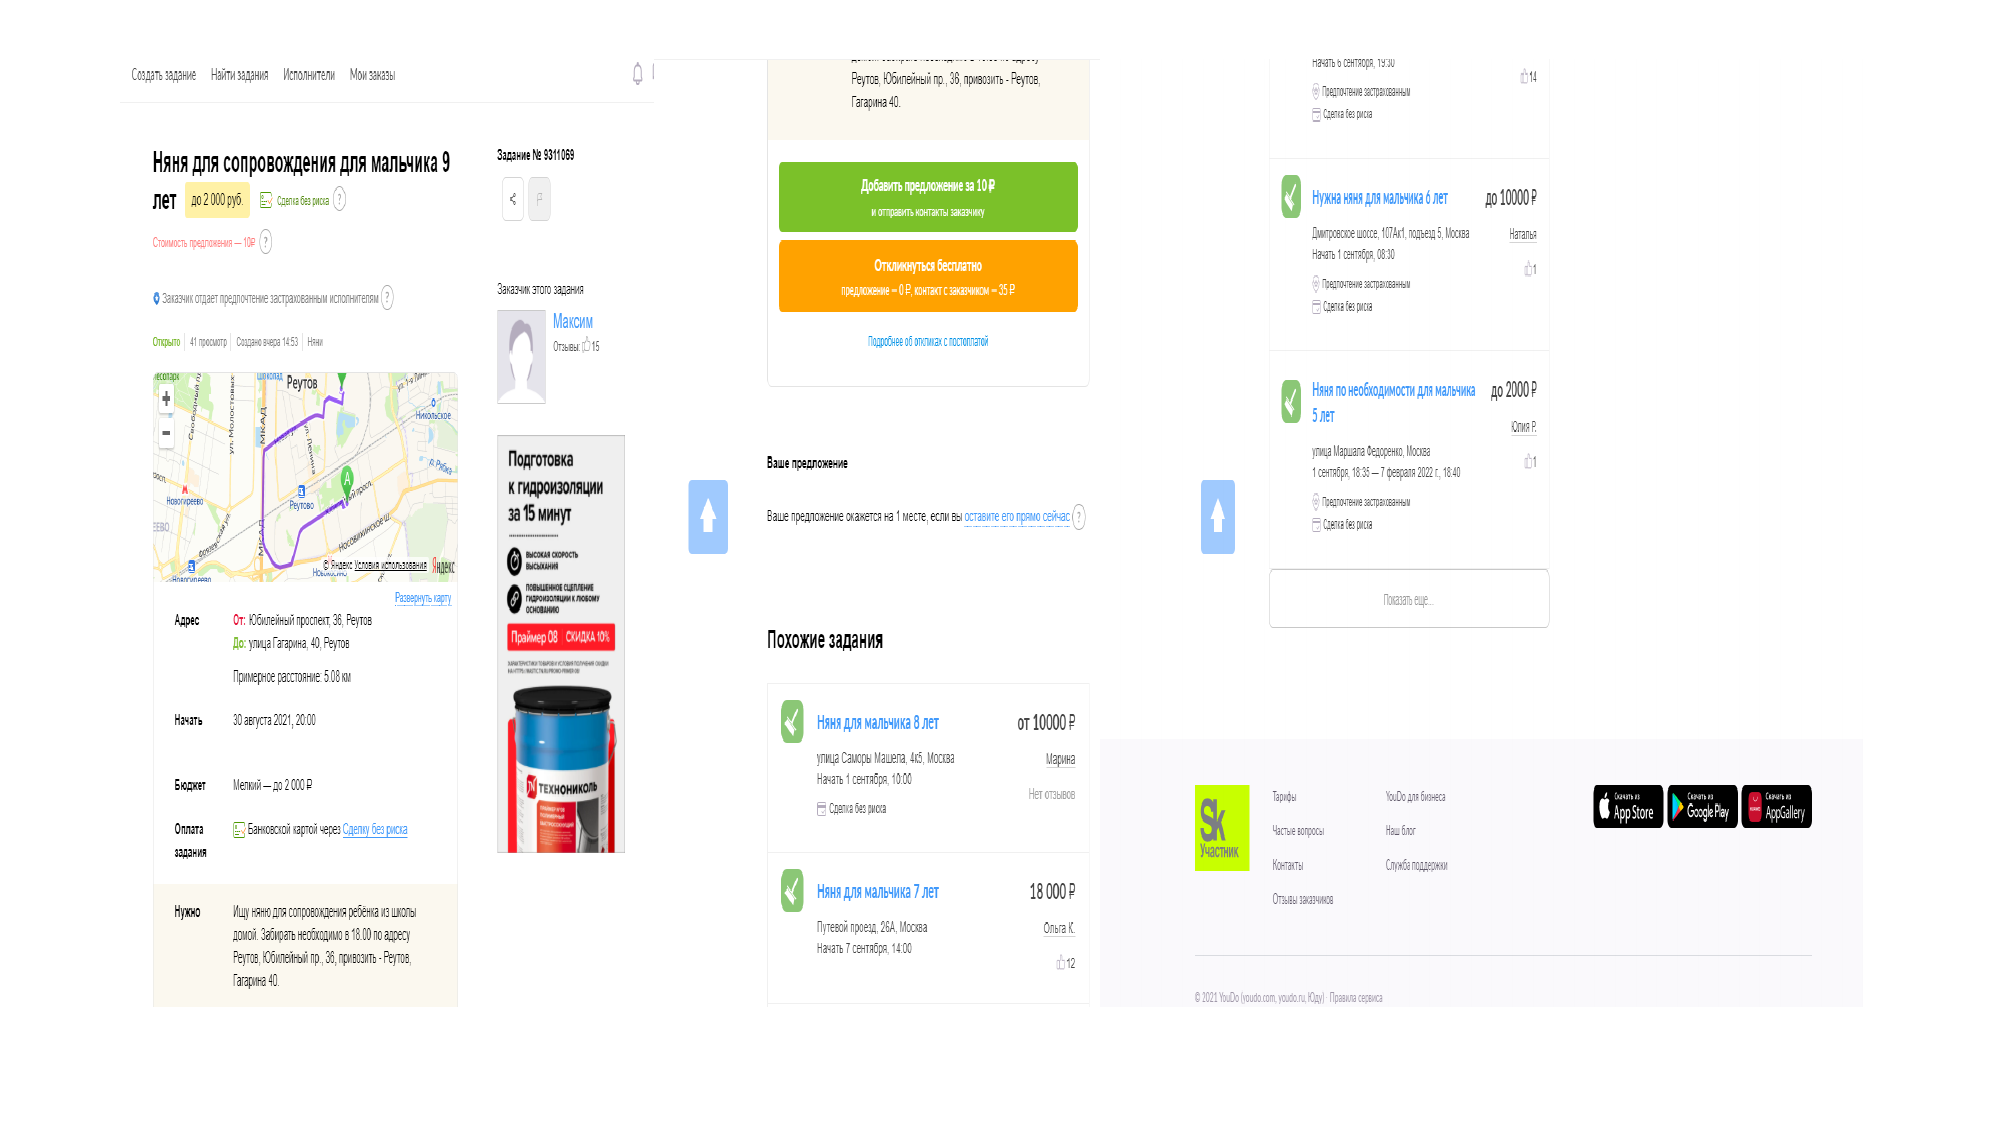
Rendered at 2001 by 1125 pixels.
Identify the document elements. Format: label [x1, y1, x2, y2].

list [120, 48, 655, 1007]
picture [654, 59, 1863, 1007]
